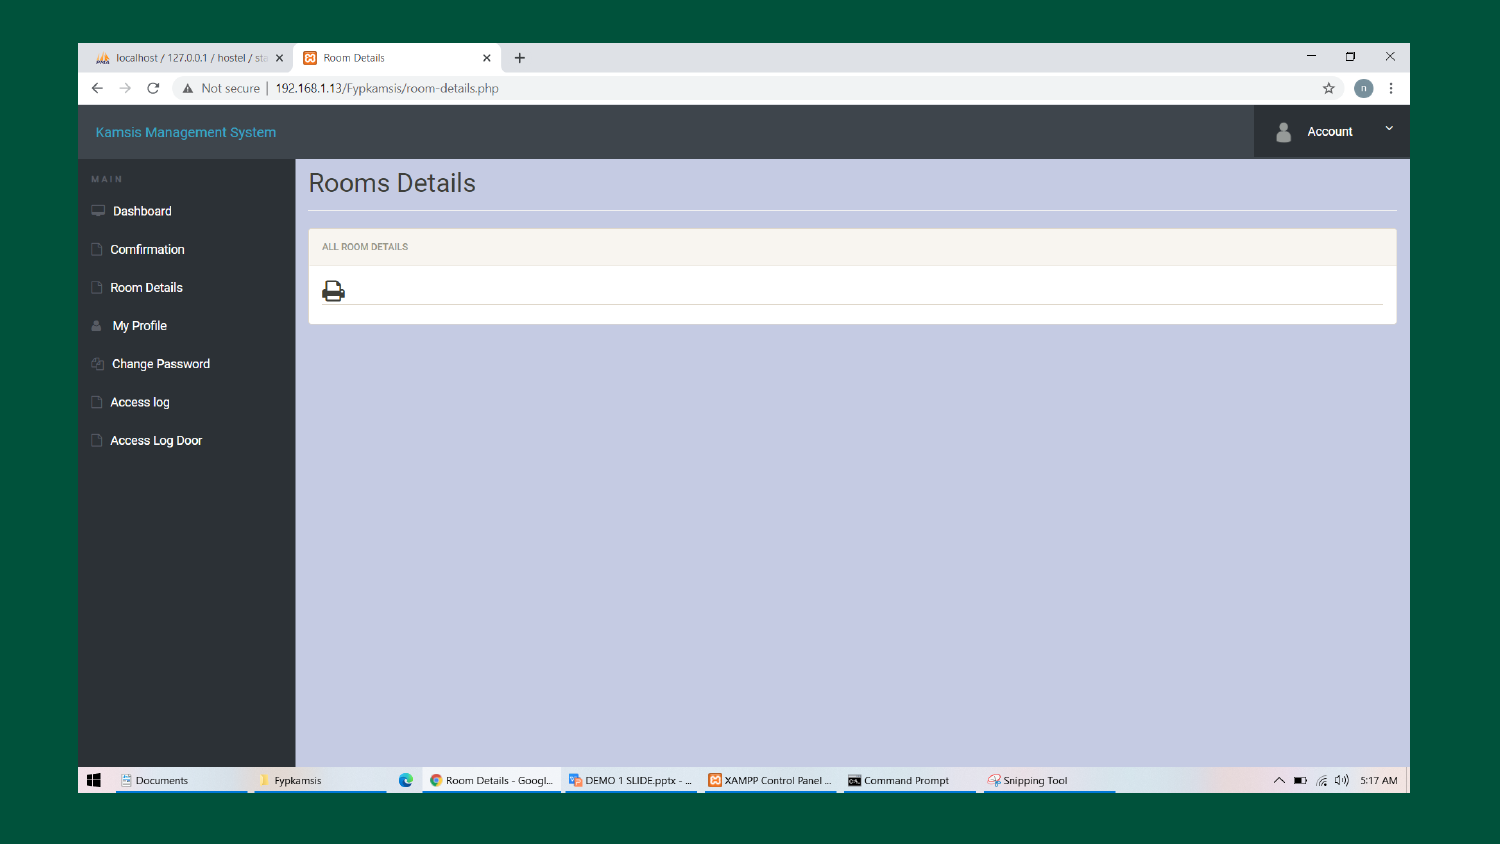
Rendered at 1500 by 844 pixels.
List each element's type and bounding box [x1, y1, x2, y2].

picture [78, 43, 1410, 793]
